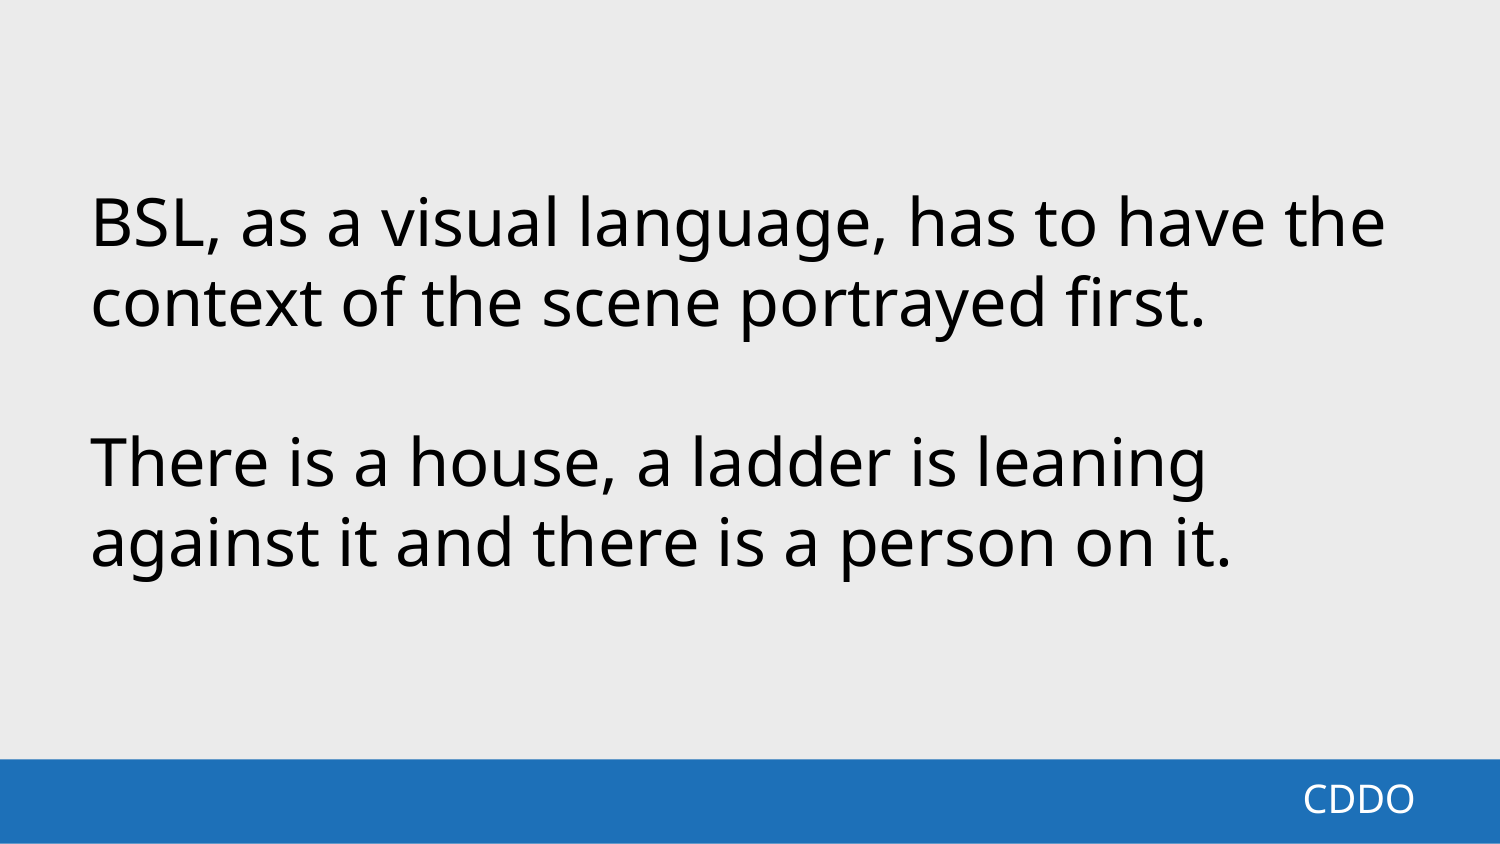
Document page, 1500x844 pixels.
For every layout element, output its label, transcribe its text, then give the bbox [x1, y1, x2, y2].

text_box BSL, as a visual language, has to have the context of the scene portrayed first. There is a house, a ladder is leaning against it and there is a person on it. [87, 0, 1416, 760]
